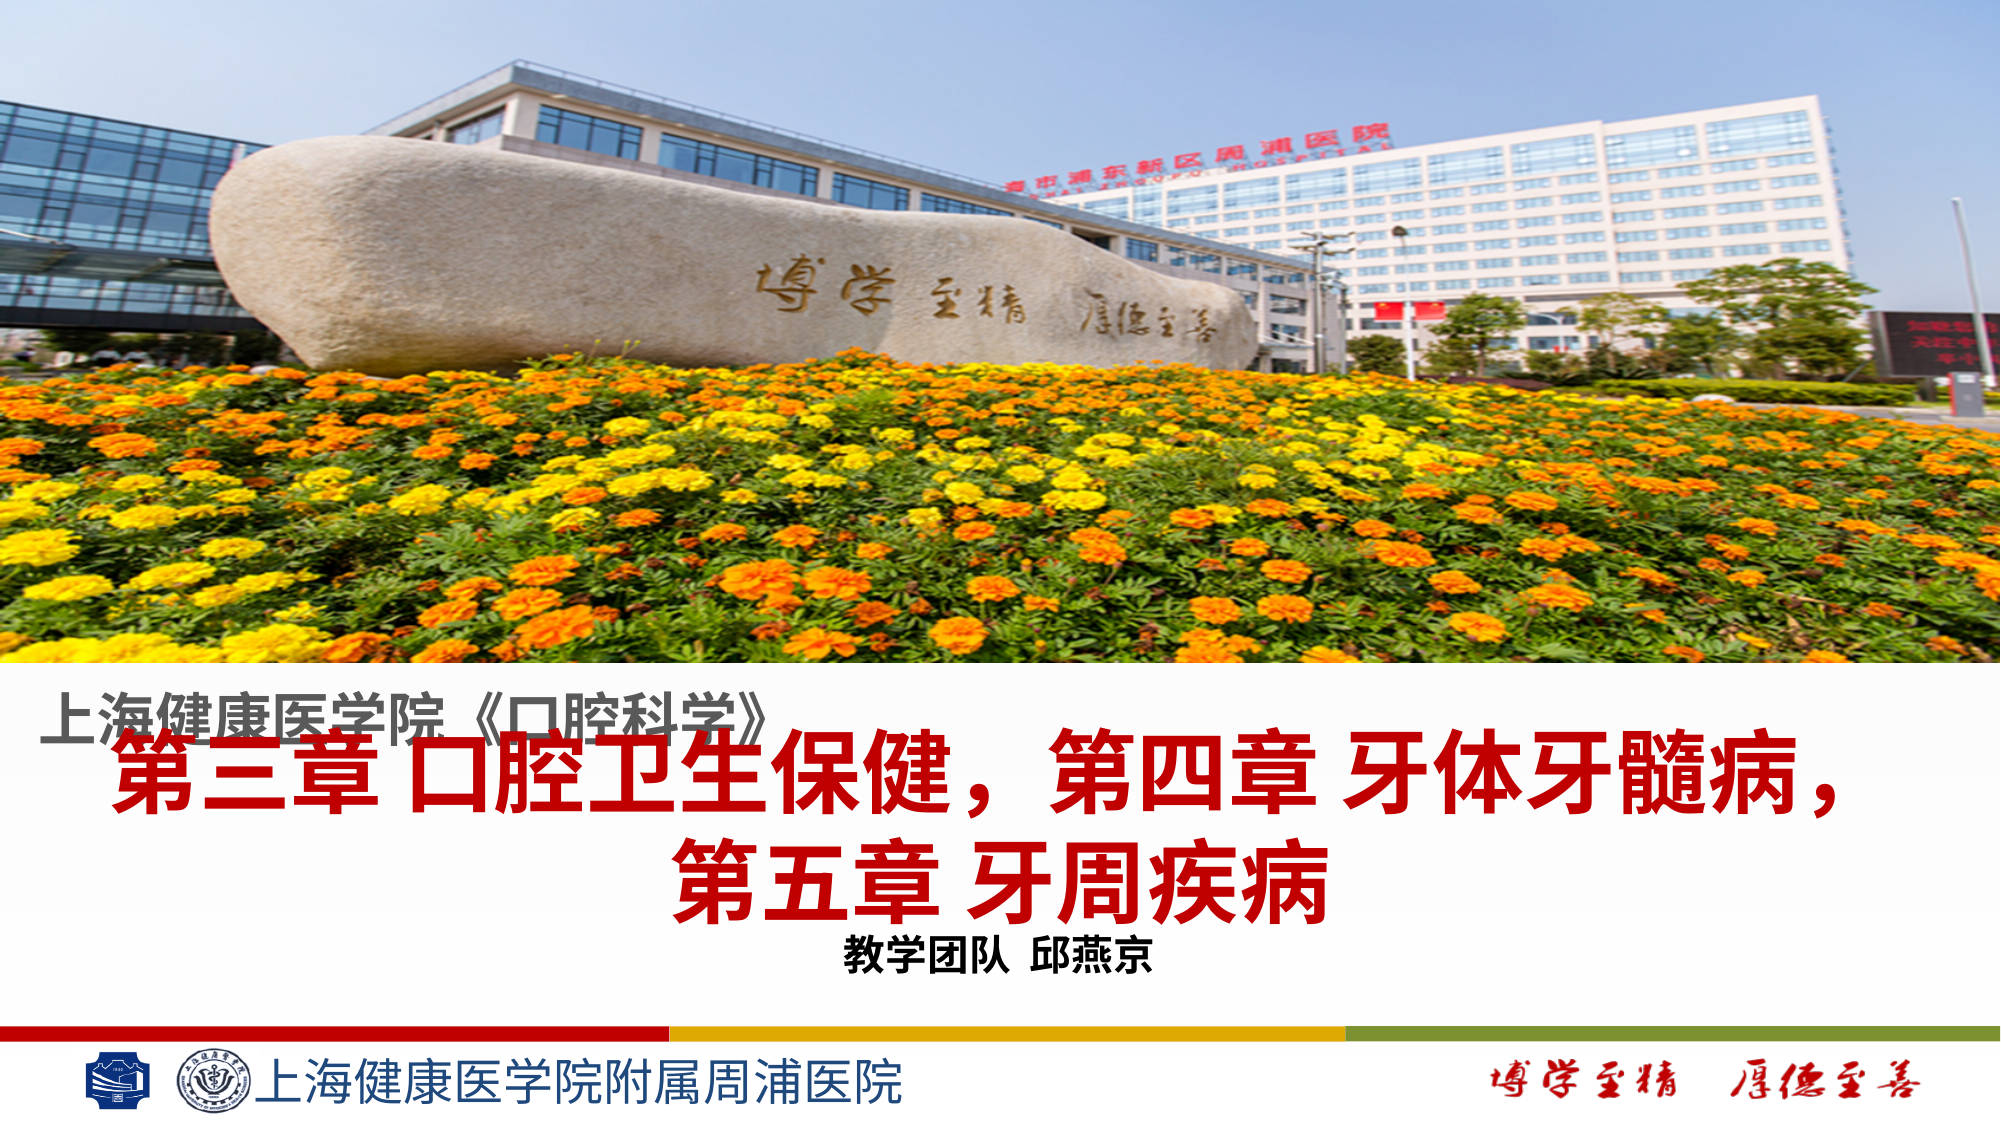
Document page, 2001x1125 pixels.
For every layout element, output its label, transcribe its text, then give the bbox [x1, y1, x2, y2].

picture [70, 1042, 260, 1121]
text_box 上海健康医学院《口腔科学》 [23, 676, 1464, 761]
picture [1458, 1043, 1955, 1124]
text_box 第三章 口腔卫生保健，第四章 牙体牙髓病，第五章 牙周疾病 [89, 707, 1911, 942]
text_box 教学团队 邱燕京 [640, 896, 1398, 1062]
picture [0, 0, 2000, 664]
